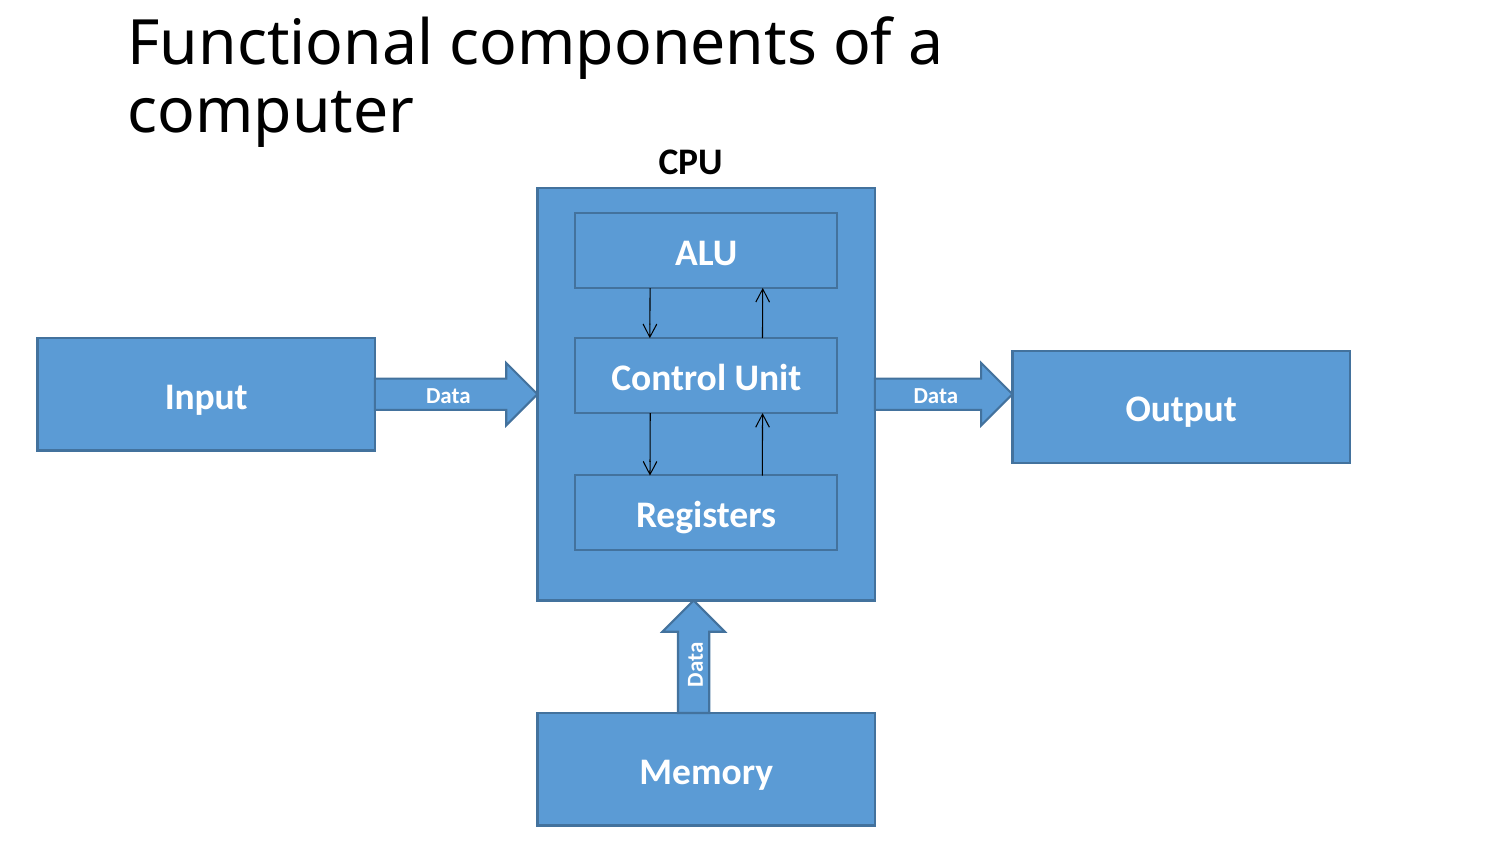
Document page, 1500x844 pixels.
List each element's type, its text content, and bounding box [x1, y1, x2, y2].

title Functional components of a computer [112, 3, 1232, 154]
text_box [37, 188, 1350, 826]
text_box CPU [643, 129, 769, 188]
